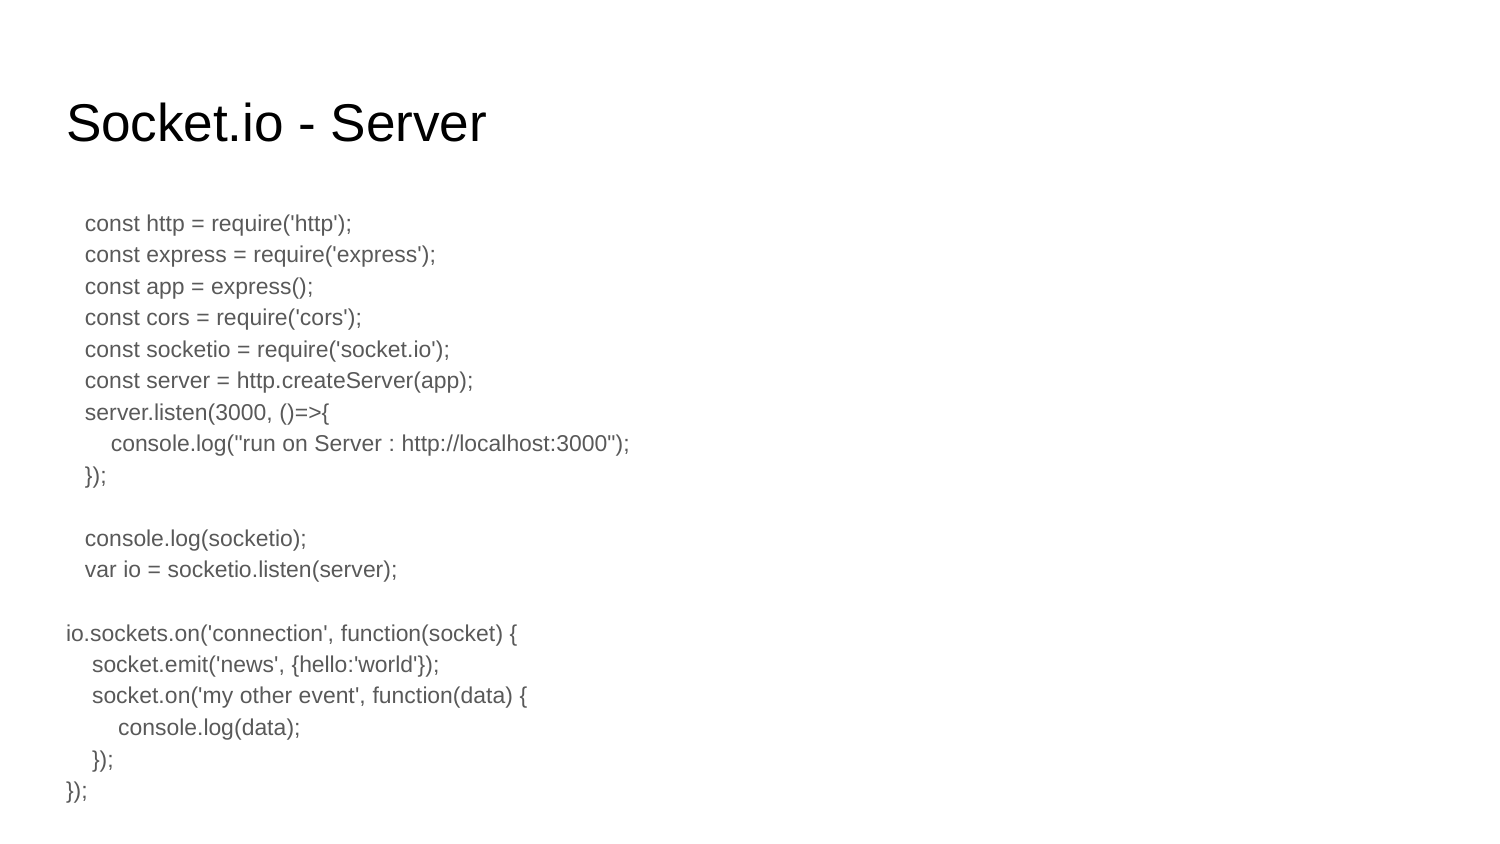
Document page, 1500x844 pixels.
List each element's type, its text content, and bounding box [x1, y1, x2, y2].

list const http = require('http'); const express = require('express'); const app = express(); const cors = require('cors'); const socketio = require('socket.io'); const server = http.createServer(app); server.listen(3000, ()=>{ console.log("run on Server : http://localhost:3000"); }); console.log(socketio); var io = socketio.listen(server); io.sockets.on('connection', function(socket) { socket.emit('news', {hello:'world'}); socket.on('my other event', function(data) { console.log(data); }); }); [51, 189, 1449, 750]
title Socket.io - Server [51, 72, 1449, 167]
